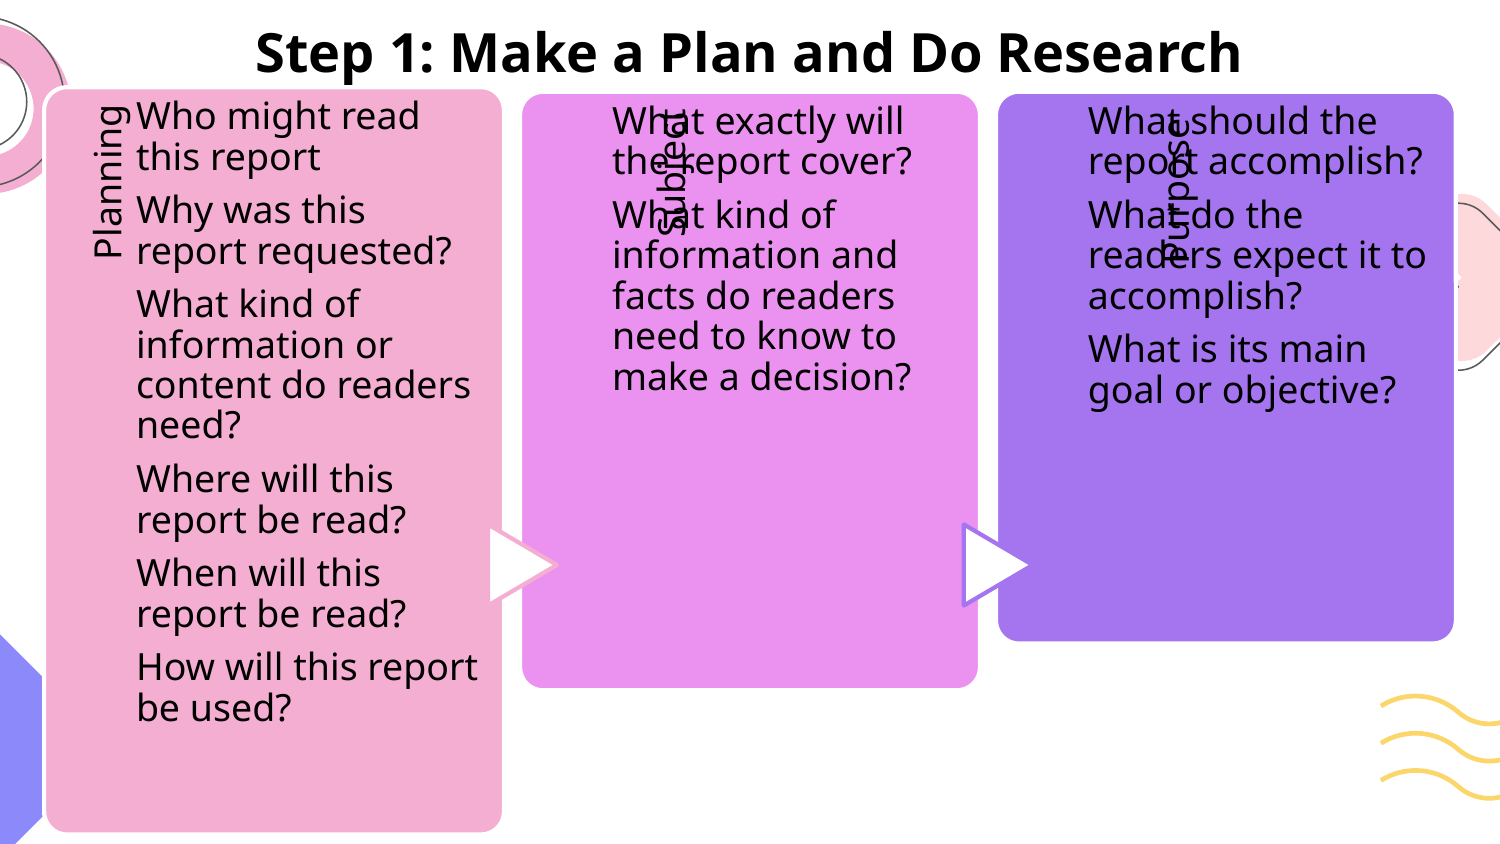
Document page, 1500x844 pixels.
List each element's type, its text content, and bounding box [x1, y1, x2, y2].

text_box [43, 86, 1457, 844]
title Step 1: Make a Plan and Do Research [237, 14, 1263, 85]
